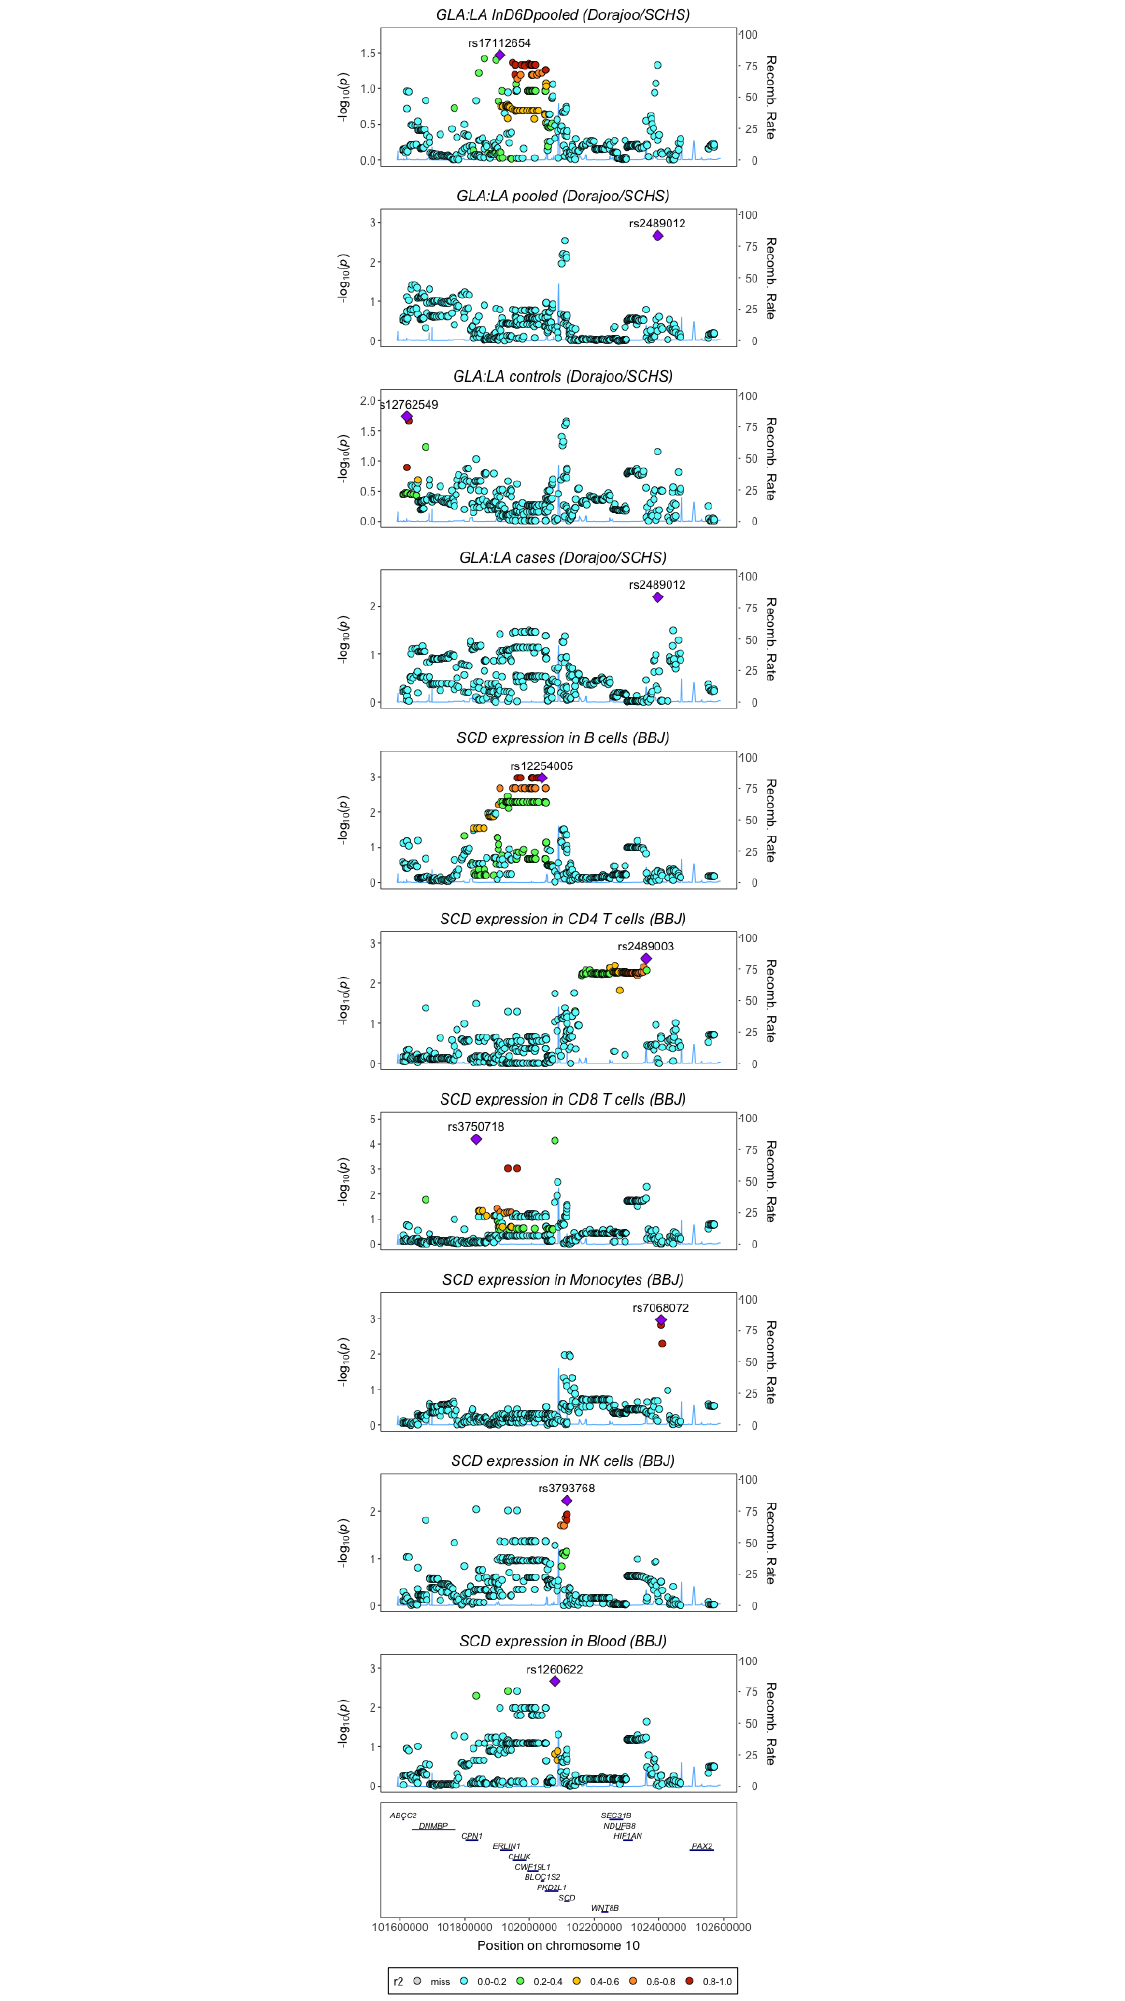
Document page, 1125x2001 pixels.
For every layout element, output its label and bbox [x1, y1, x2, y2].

picture [329, 0, 796, 2000]
